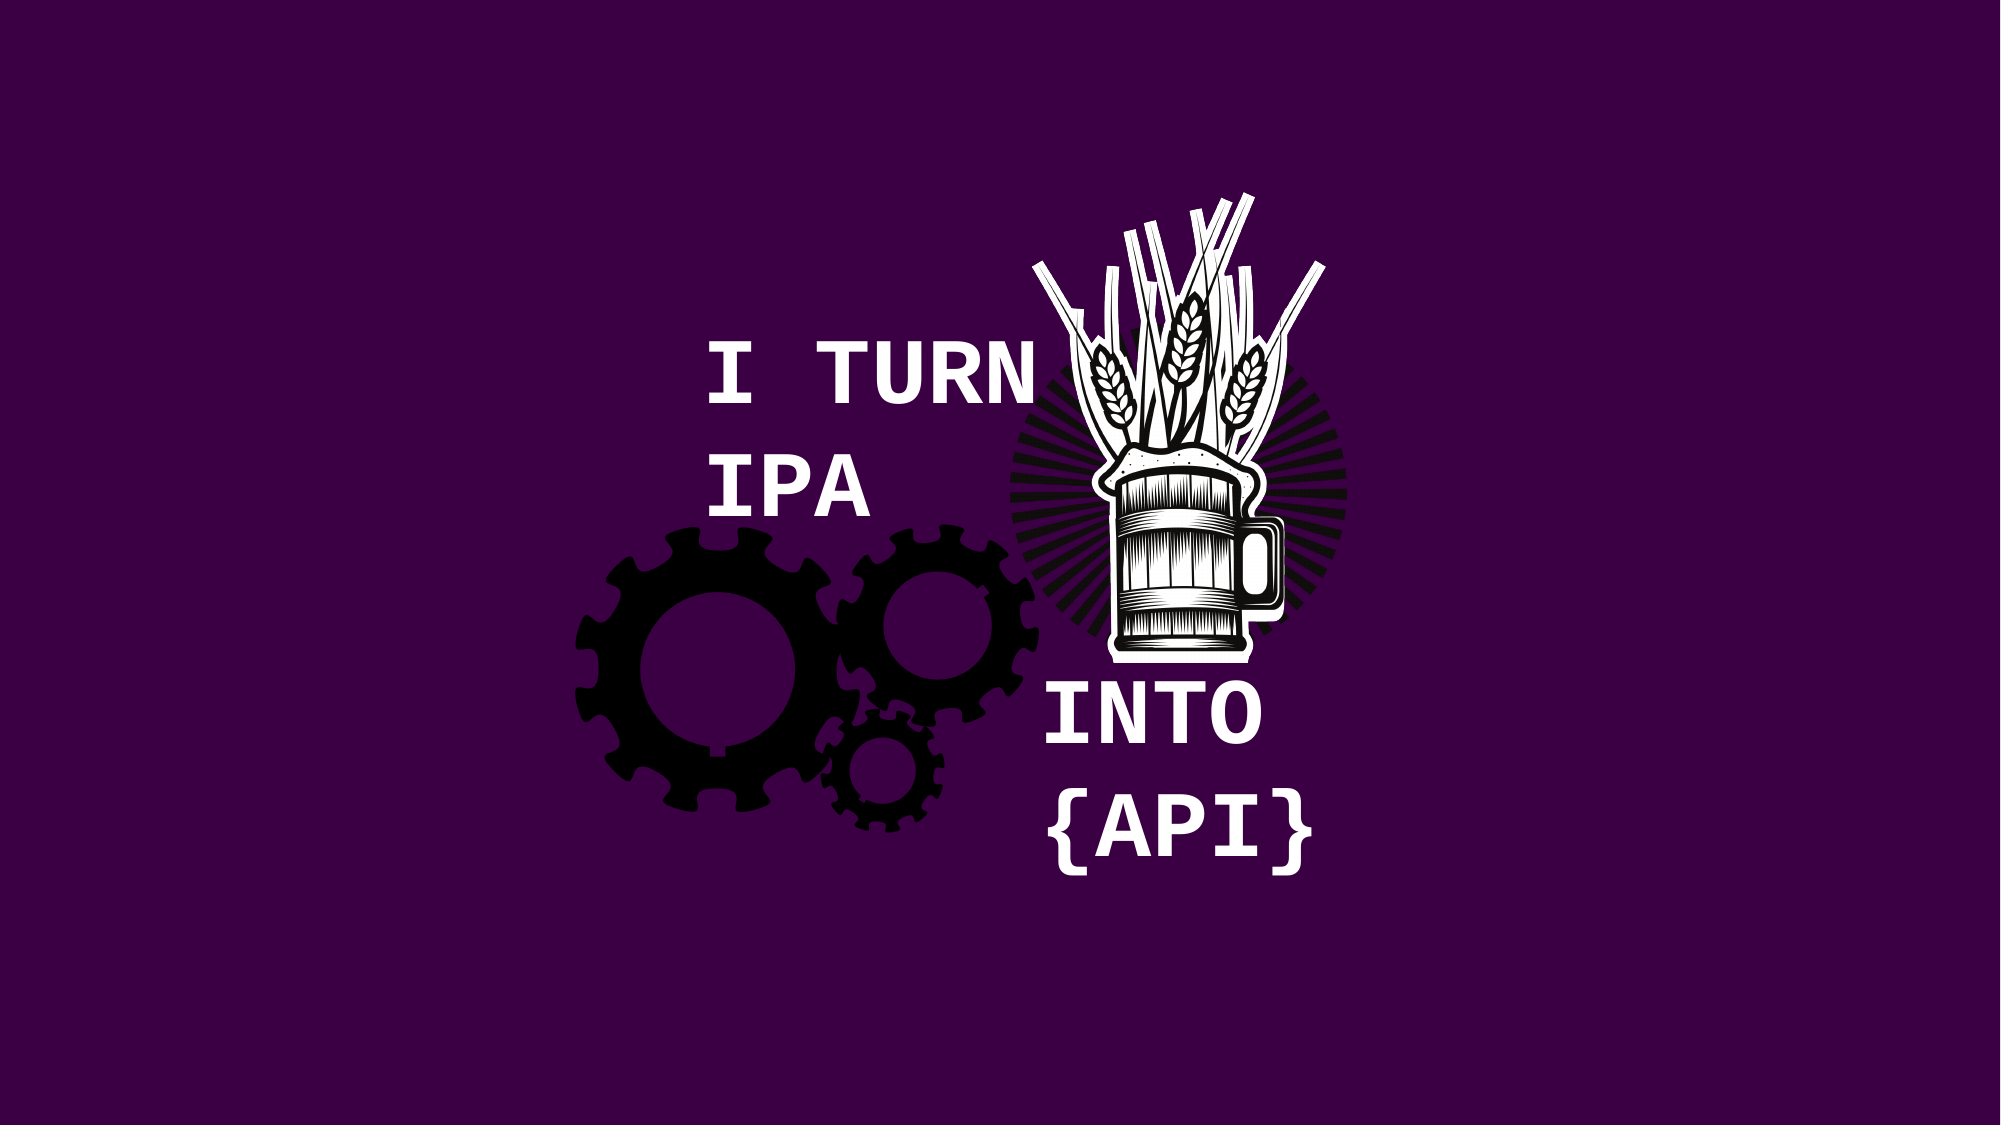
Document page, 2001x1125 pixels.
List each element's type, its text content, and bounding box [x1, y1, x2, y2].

text_box I TURN IPA [687, 302, 1010, 520]
picture [0, 0, 2001, 1125]
text_box INTO {API} [1024, 642, 1410, 883]
